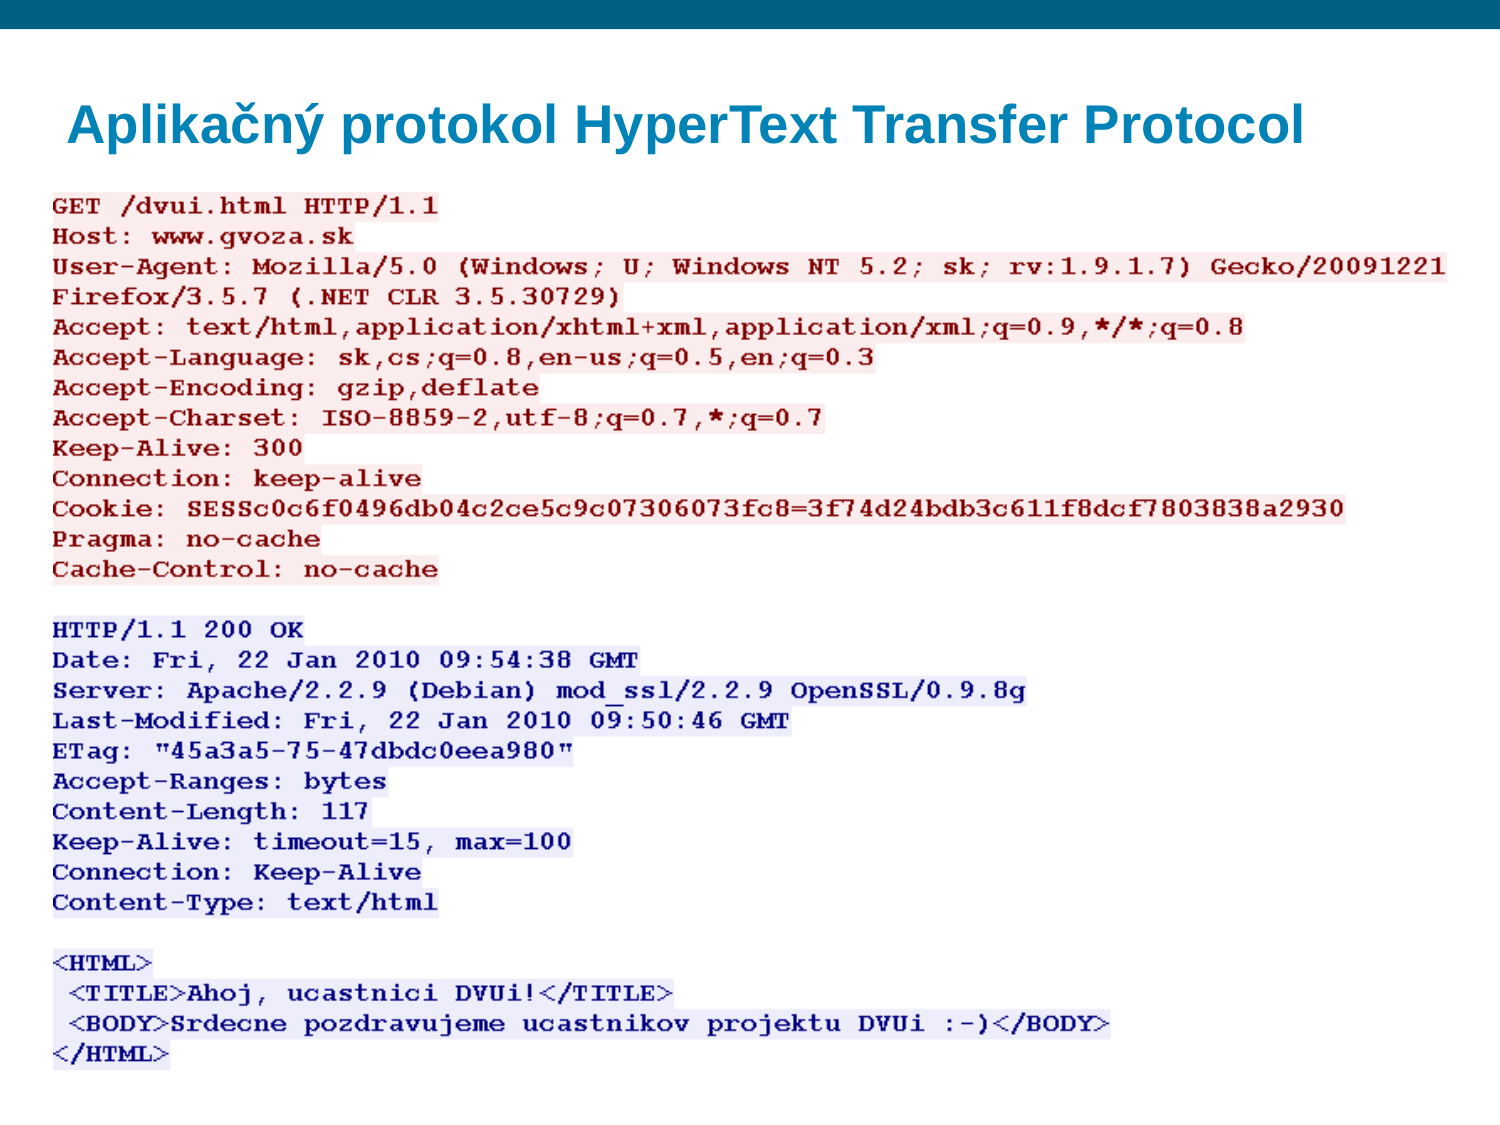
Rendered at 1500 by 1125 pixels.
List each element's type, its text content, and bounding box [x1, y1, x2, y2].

title Aplikačný protokol HyperText Transfer Protocol [53, 50, 1447, 163]
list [52, 192, 1448, 1070]
